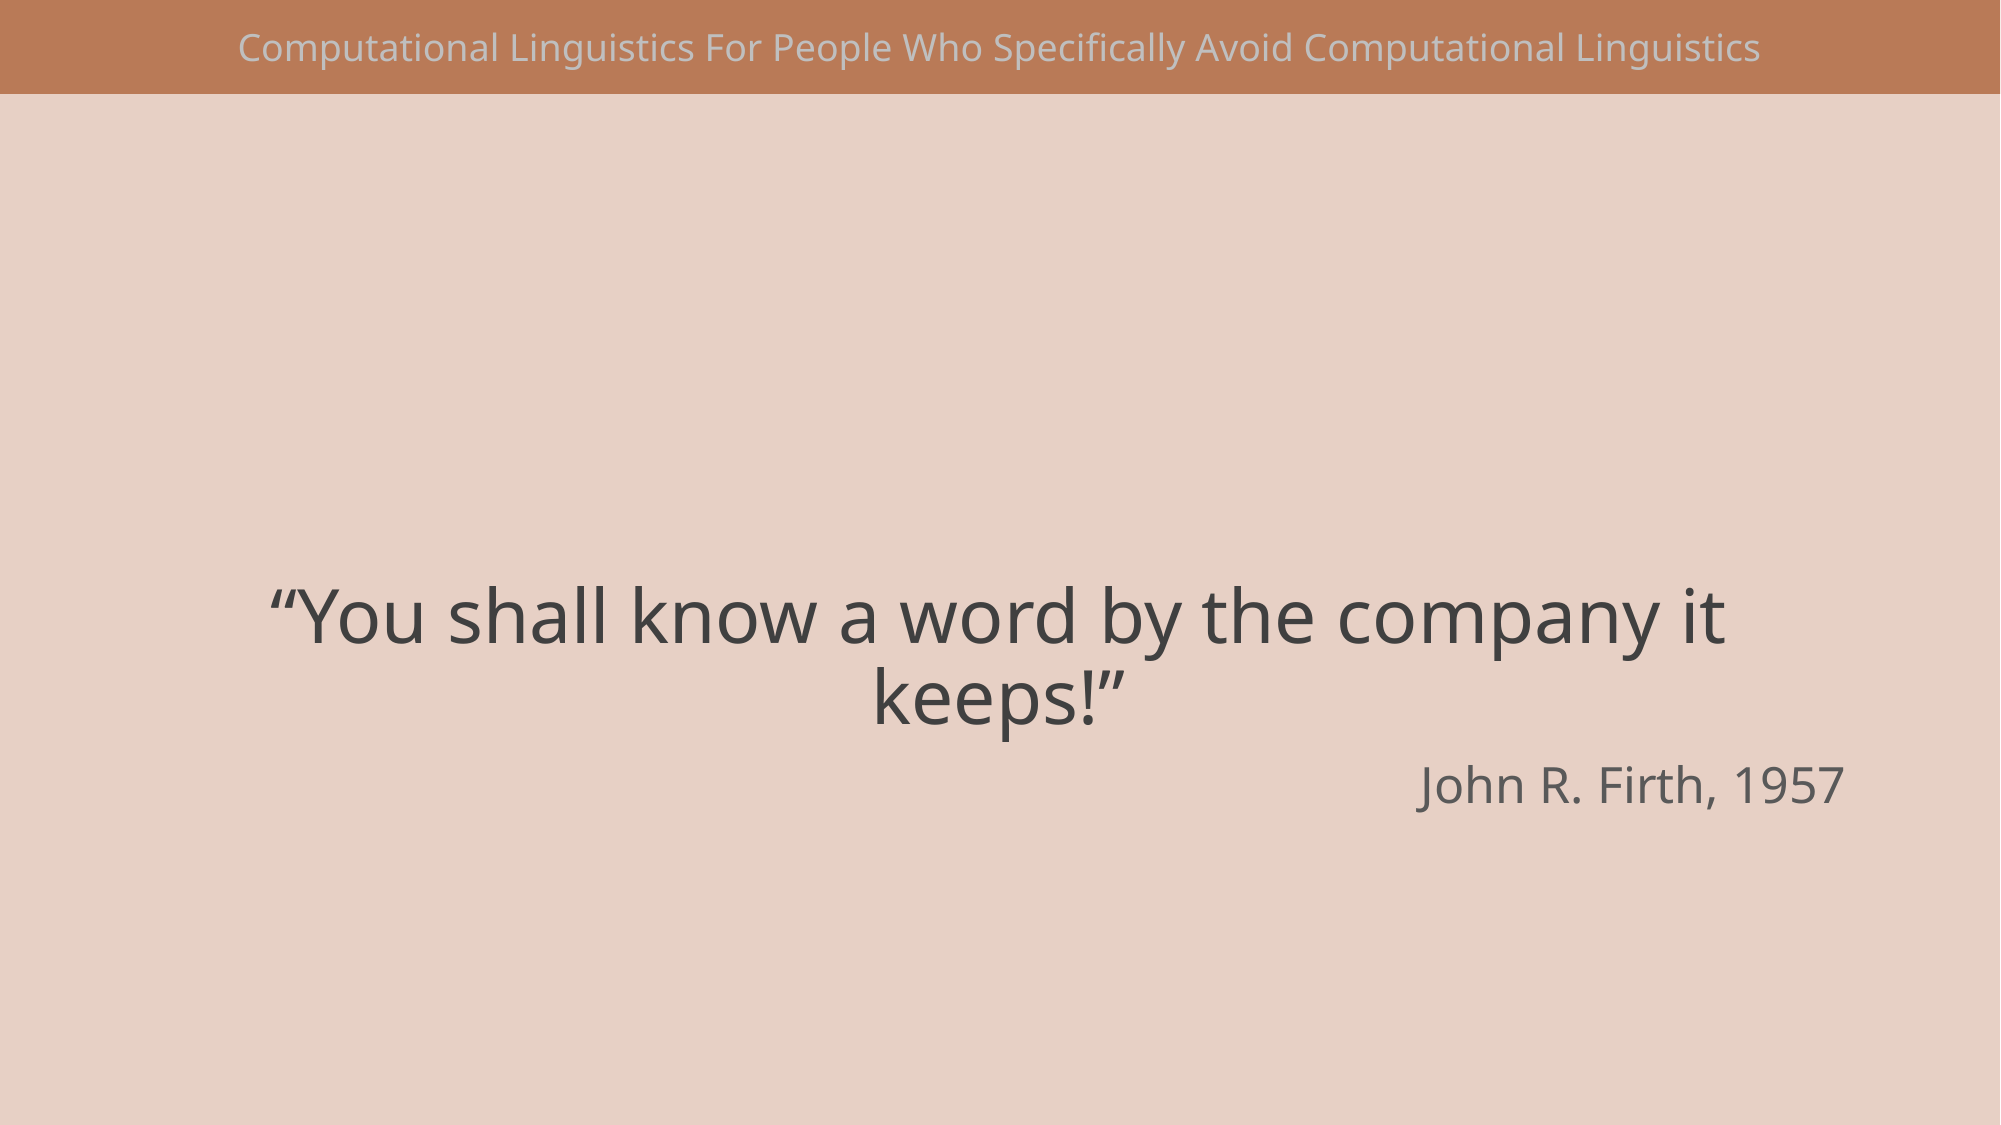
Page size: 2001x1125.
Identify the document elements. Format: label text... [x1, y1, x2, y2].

title “You shall know a word by the company it keeps!” [136, 172, 1862, 749]
list John R. Firth, 1957 [136, 752, 1862, 999]
